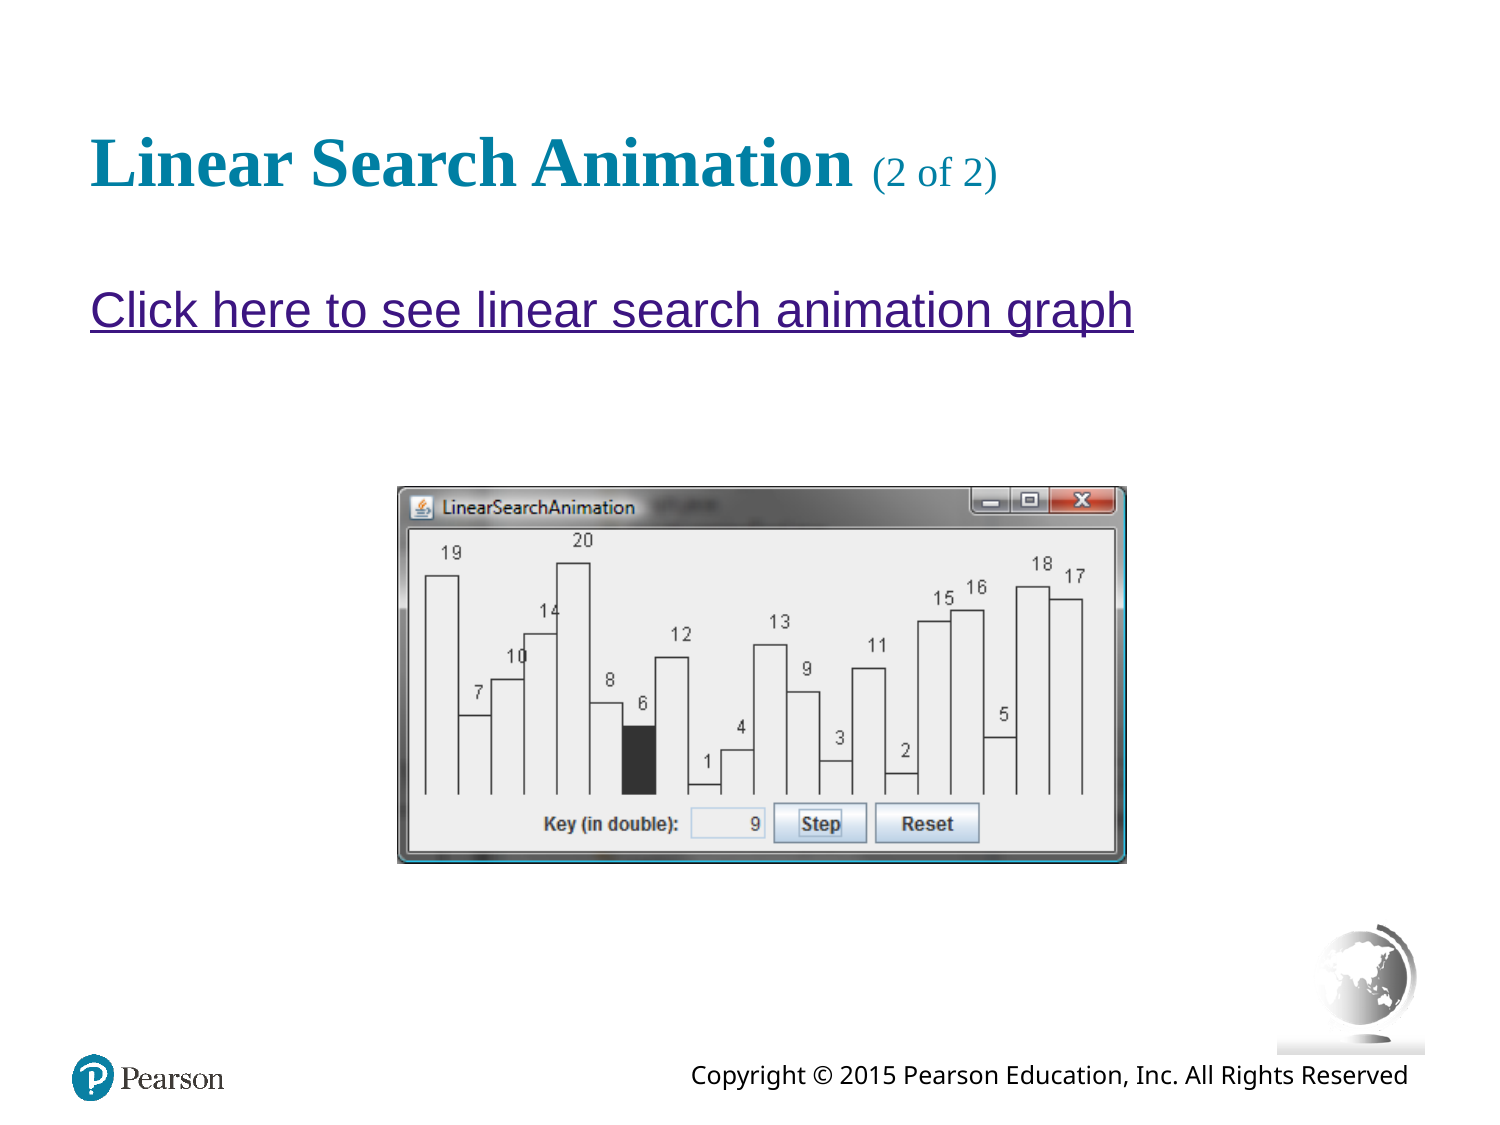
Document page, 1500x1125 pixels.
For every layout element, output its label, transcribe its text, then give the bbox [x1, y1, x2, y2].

picture [81, 1063, 106, 1088]
picture [396, 486, 1128, 864]
list Click here to see linear search animation graph [75, 262, 1425, 401]
picture [72, 1088, 82, 1101]
picture [99, 1054, 224, 1101]
picture [72, 1054, 88, 1070]
title Linear Search Animation (2 of 2) [75, 35, 1425, 216]
picture [1277, 919, 1425, 1055]
